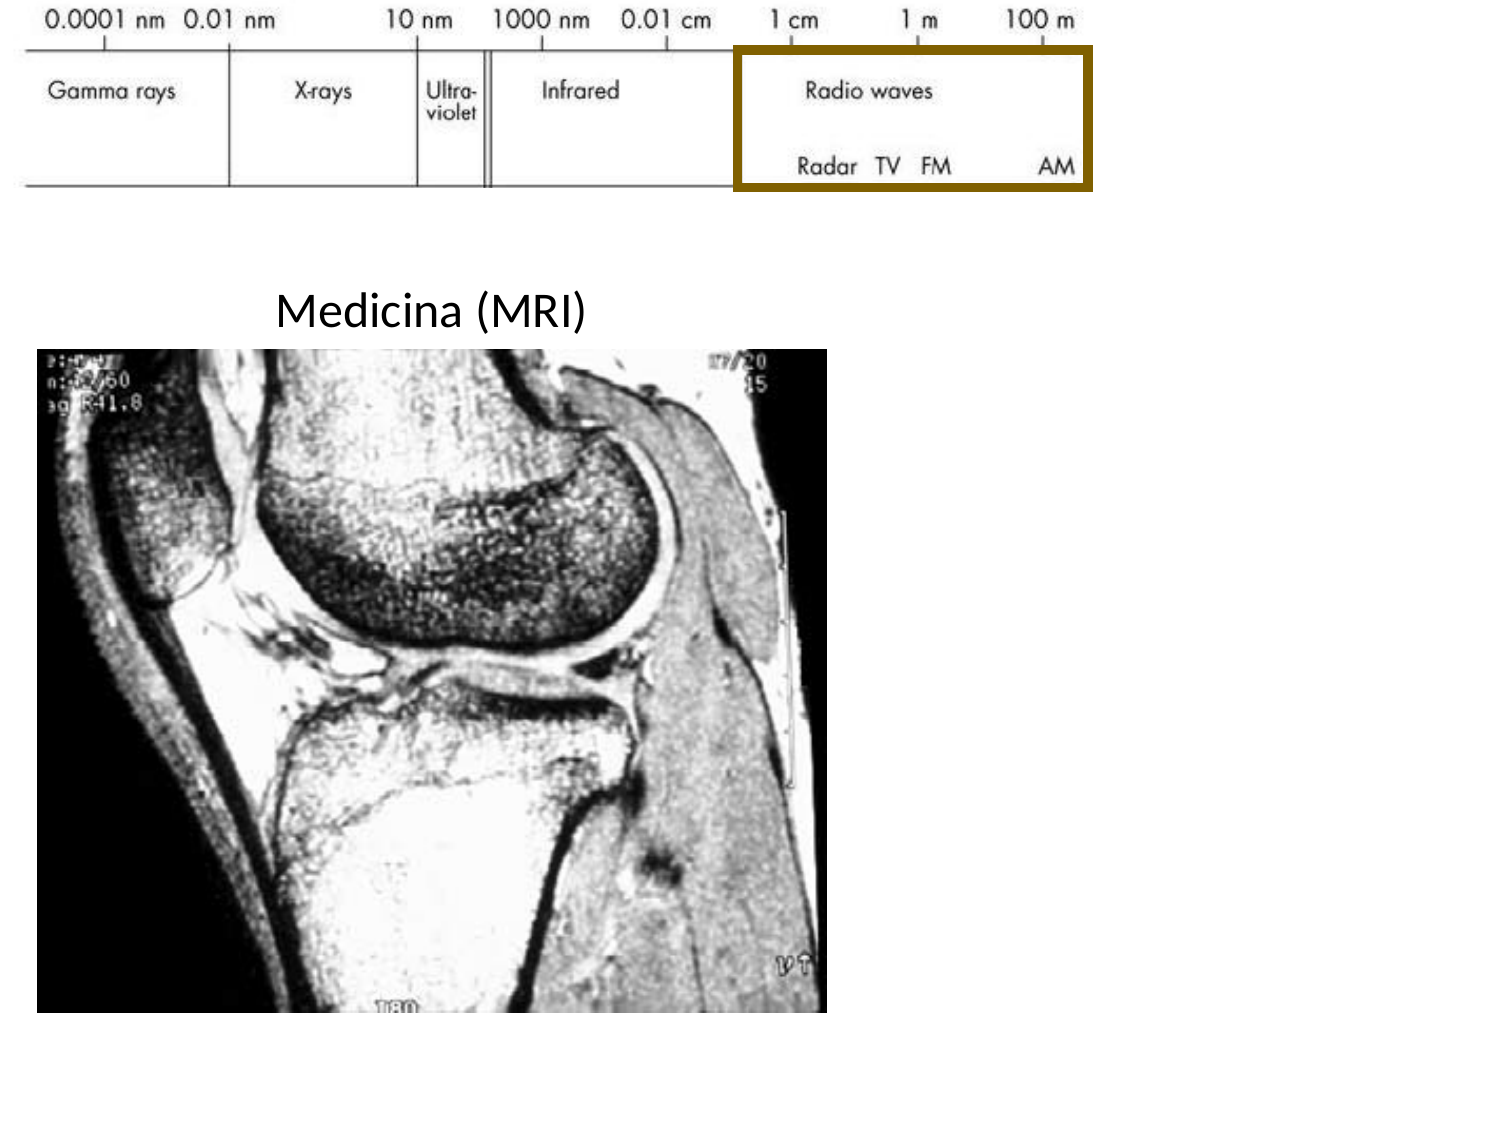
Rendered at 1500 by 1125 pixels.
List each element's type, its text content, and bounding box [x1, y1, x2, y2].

picture [0, 0, 1089, 188]
text_box Medicina (MRI) [188, 266, 676, 349]
picture [37, 349, 827, 1013]
